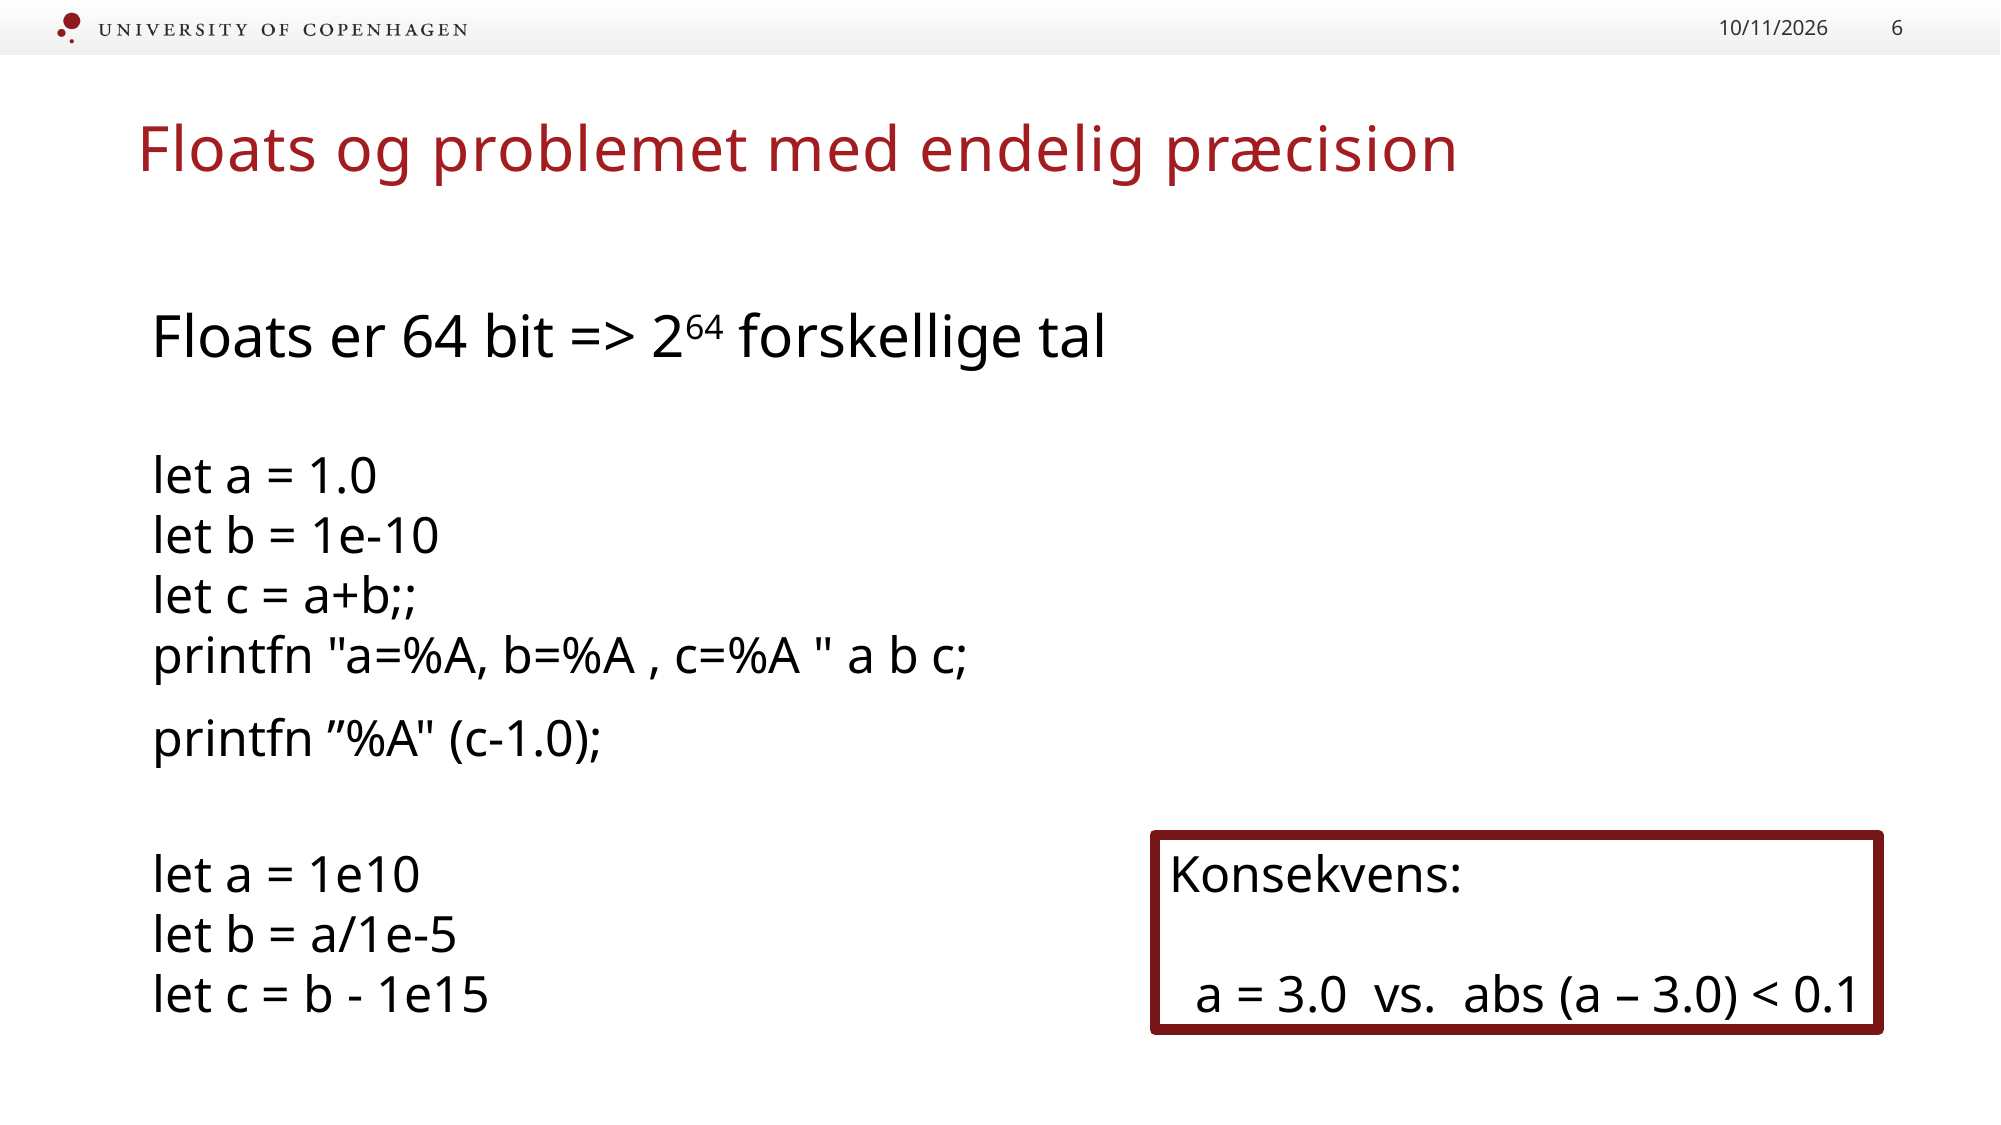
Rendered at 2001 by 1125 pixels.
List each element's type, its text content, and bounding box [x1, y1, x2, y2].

text_box printfn ”%A" (c-1.0); [138, 699, 1000, 775]
slide_number 6 [1840, 14, 1904, 43]
text_box Floats er 64 bit => 264 forskellige tal [136, 299, 1412, 386]
text_box let a = 1e10 let b = a/1e-5 let c = b - 1e15 [138, 834, 664, 1030]
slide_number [1694, 14, 1829, 43]
text_box Konsekvens: a = 3.0 vs. abs (a – 3.0) < 0.1 [1154, 834, 1879, 1030]
text_box let a = 1.0 let b = 1e-10 let c = a+b;; printfn "a=%A, b=%A , c=%A " a b c; [138, 436, 1000, 691]
picture [92, 15, 475, 42]
text_box Floats og problemet med endelig præcision [137, 108, 1863, 278]
